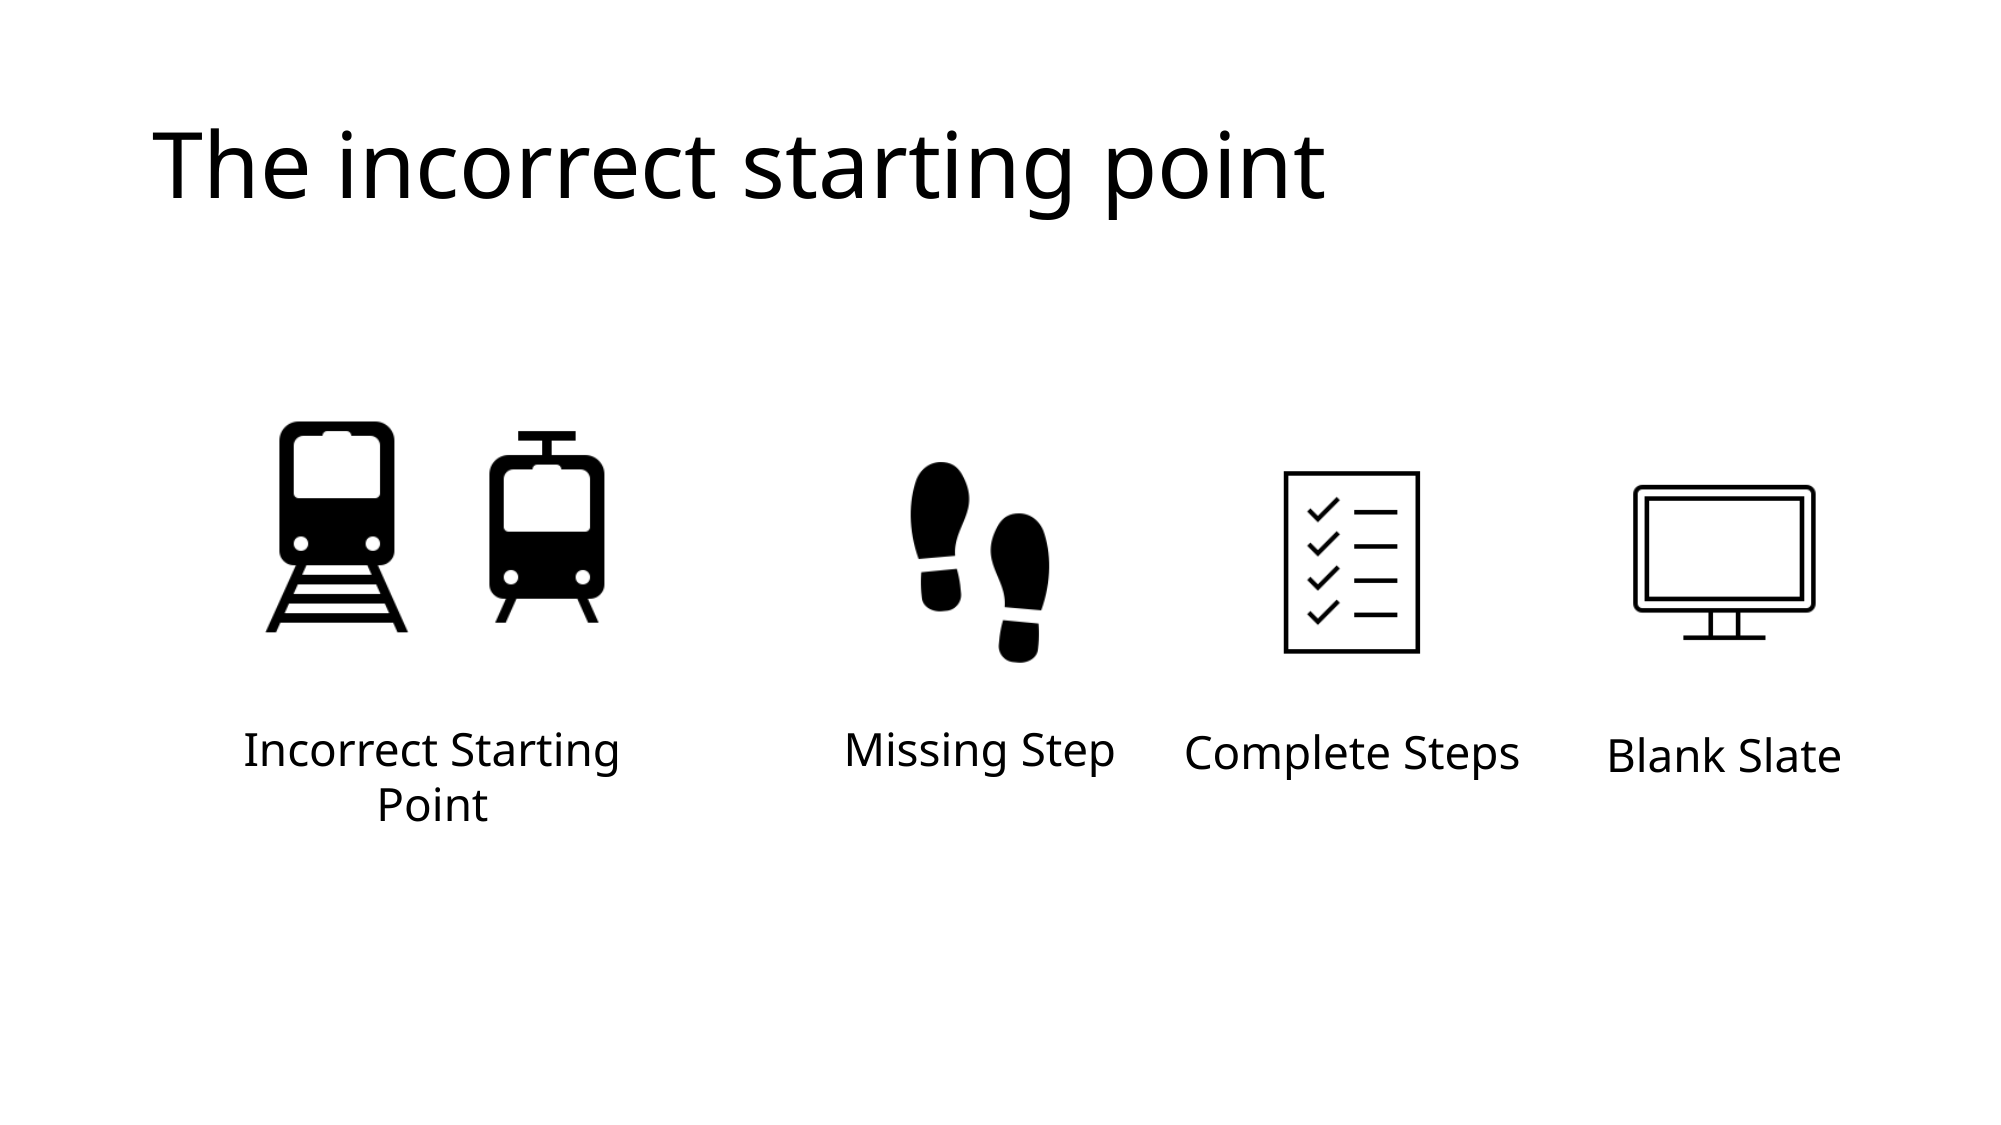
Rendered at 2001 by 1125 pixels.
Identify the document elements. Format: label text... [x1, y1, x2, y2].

title The incorrect starting point [137, 59, 1863, 278]
text_box Missing Step [764, 713, 1196, 784]
picture [1242, 453, 1462, 672]
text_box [221, 411, 662, 642]
text_box Blank Slate [1509, 719, 1940, 790]
text_box Incorrect Starting Point [217, 713, 648, 839]
picture [870, 453, 1090, 672]
picture [1615, 453, 1834, 672]
text_box Complete Steps [1137, 716, 1568, 787]
